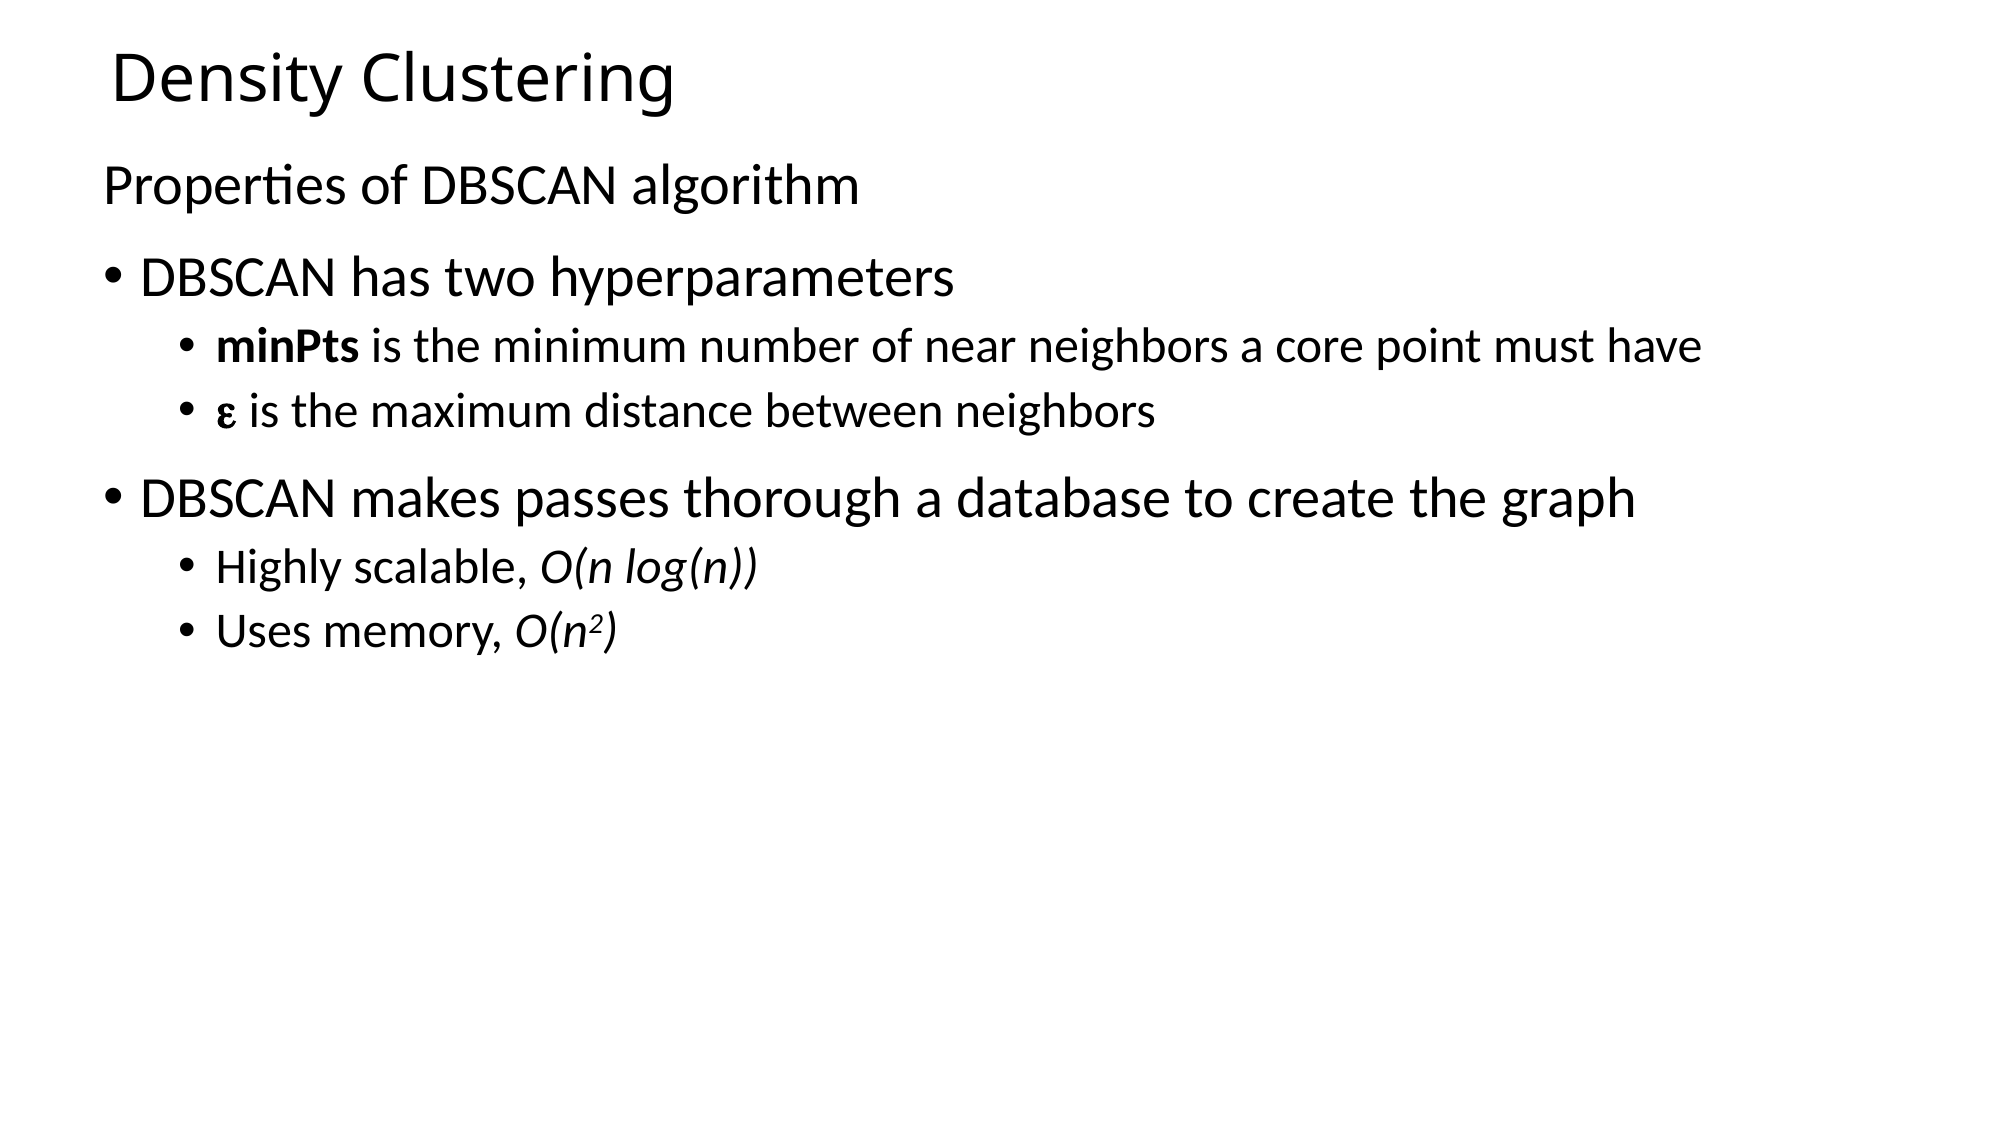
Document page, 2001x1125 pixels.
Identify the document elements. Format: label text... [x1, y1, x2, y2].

title Density Clustering [95, 36, 1821, 124]
list Properties of DBSCAN algorithm DBSCAN has two hyperparameters minPts is the minimum number of near neighbors a core point must have e is the maximum distance between neighbors DBSCAN makes passes thorough a database to create the graph Highly scalable, O(n log(n)) Uses memory, O(n2) [88, 146, 1946, 1067]
